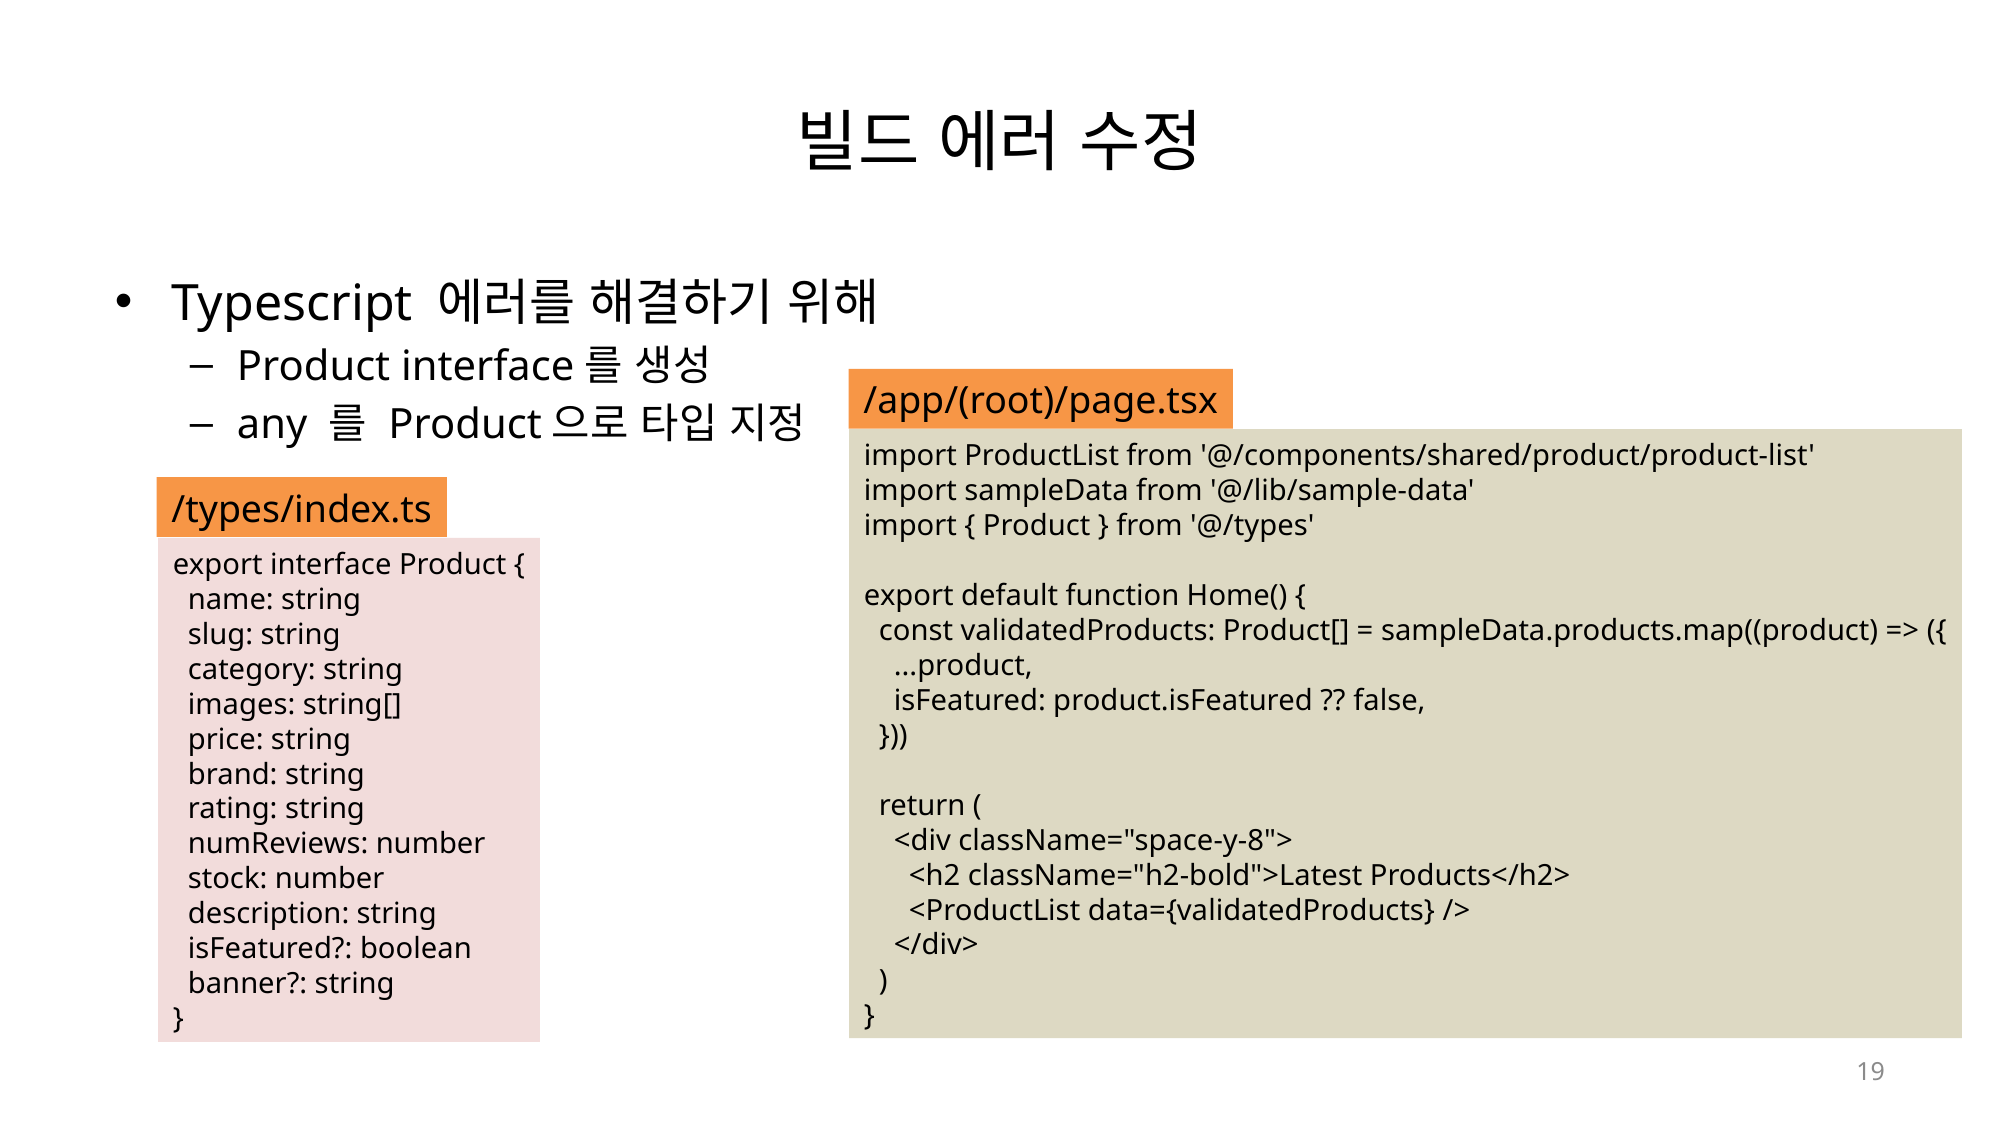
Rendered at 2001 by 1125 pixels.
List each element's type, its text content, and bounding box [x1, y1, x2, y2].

title 빌드 에러 수정 [99, 45, 1900, 233]
text_box /types/index.ts [156, 477, 447, 537]
list Typescript 에러를 해결하기 위해 Product interface를 생성 any 를 Product으로 타입 지정 [99, 262, 1900, 1005]
slide_number 19 [1433, 1042, 1900, 1103]
text_box export interface Product { name: string slug: string category: string images: string[] price: string brand: string rating: string numReviews: number stock: number description: string isFeatured?: boolean banner?: string } [158, 537, 540, 1042]
text_box /app/(root)/page.tsx [848, 368, 1233, 429]
text_box import ProductList from '@/components/shared/product/product-list' import sampleData from '@/lib/sample-data' import { Product } from '@/types' export default function Home() { const validatedProducts: Product[] = sampleData.products.map((product) => ({ ...product, isFeatured: product.isFeatured ?? false, })) return ( <div className="space-y-8"> <h2 className="h2-bold">Latest Products</h2> <ProductList data={validatedProducts} /> </div> ) } [849, 429, 1962, 1039]
